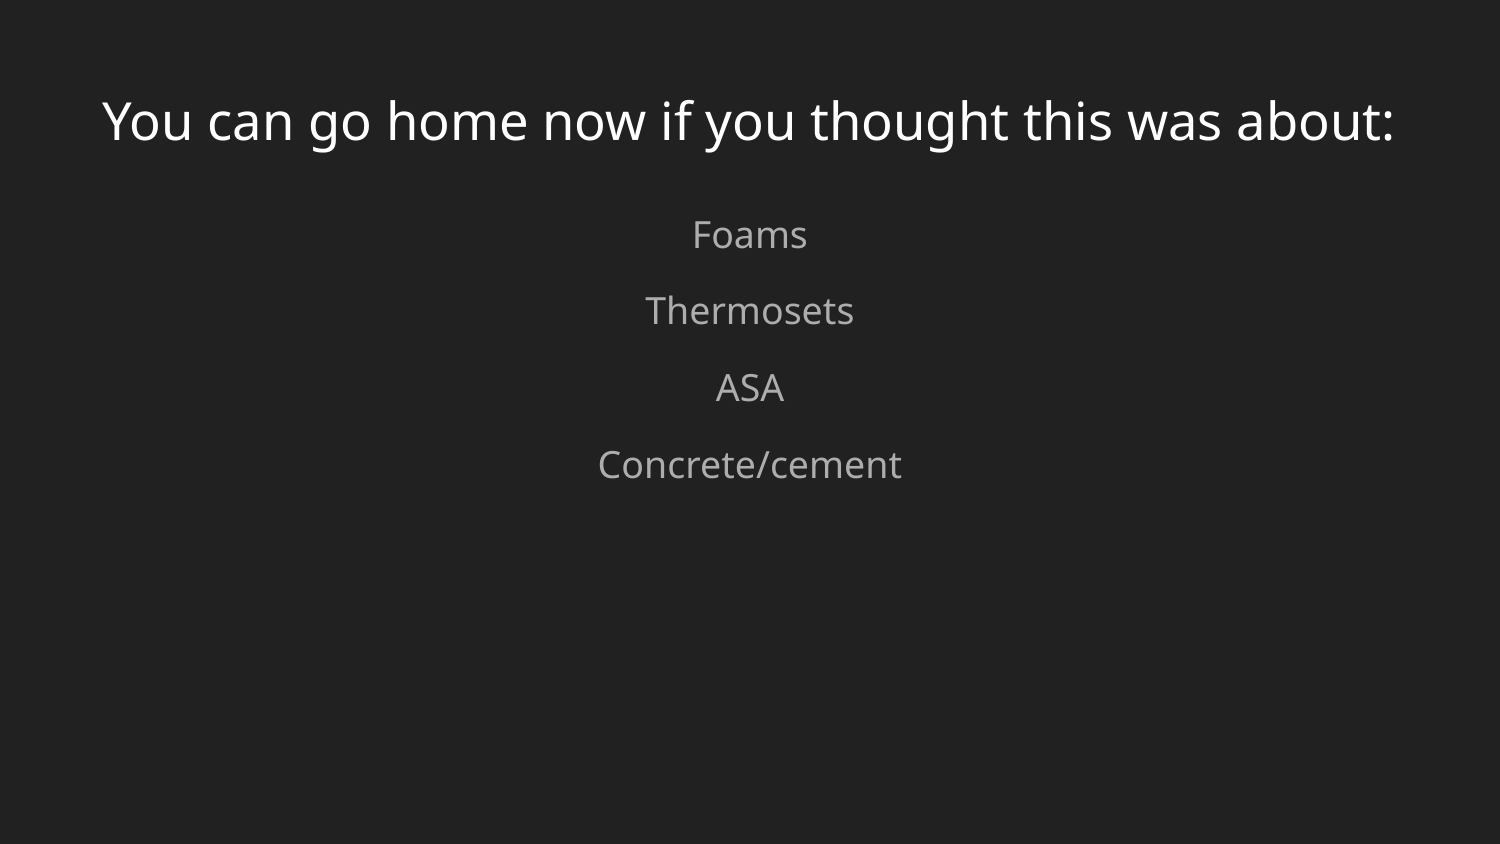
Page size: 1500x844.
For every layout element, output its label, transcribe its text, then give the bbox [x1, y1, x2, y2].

list Foams Thermosets ASA Concrete/cement [51, 189, 1449, 750]
title You can go home now if you thought this was about: [51, 72, 1449, 167]
